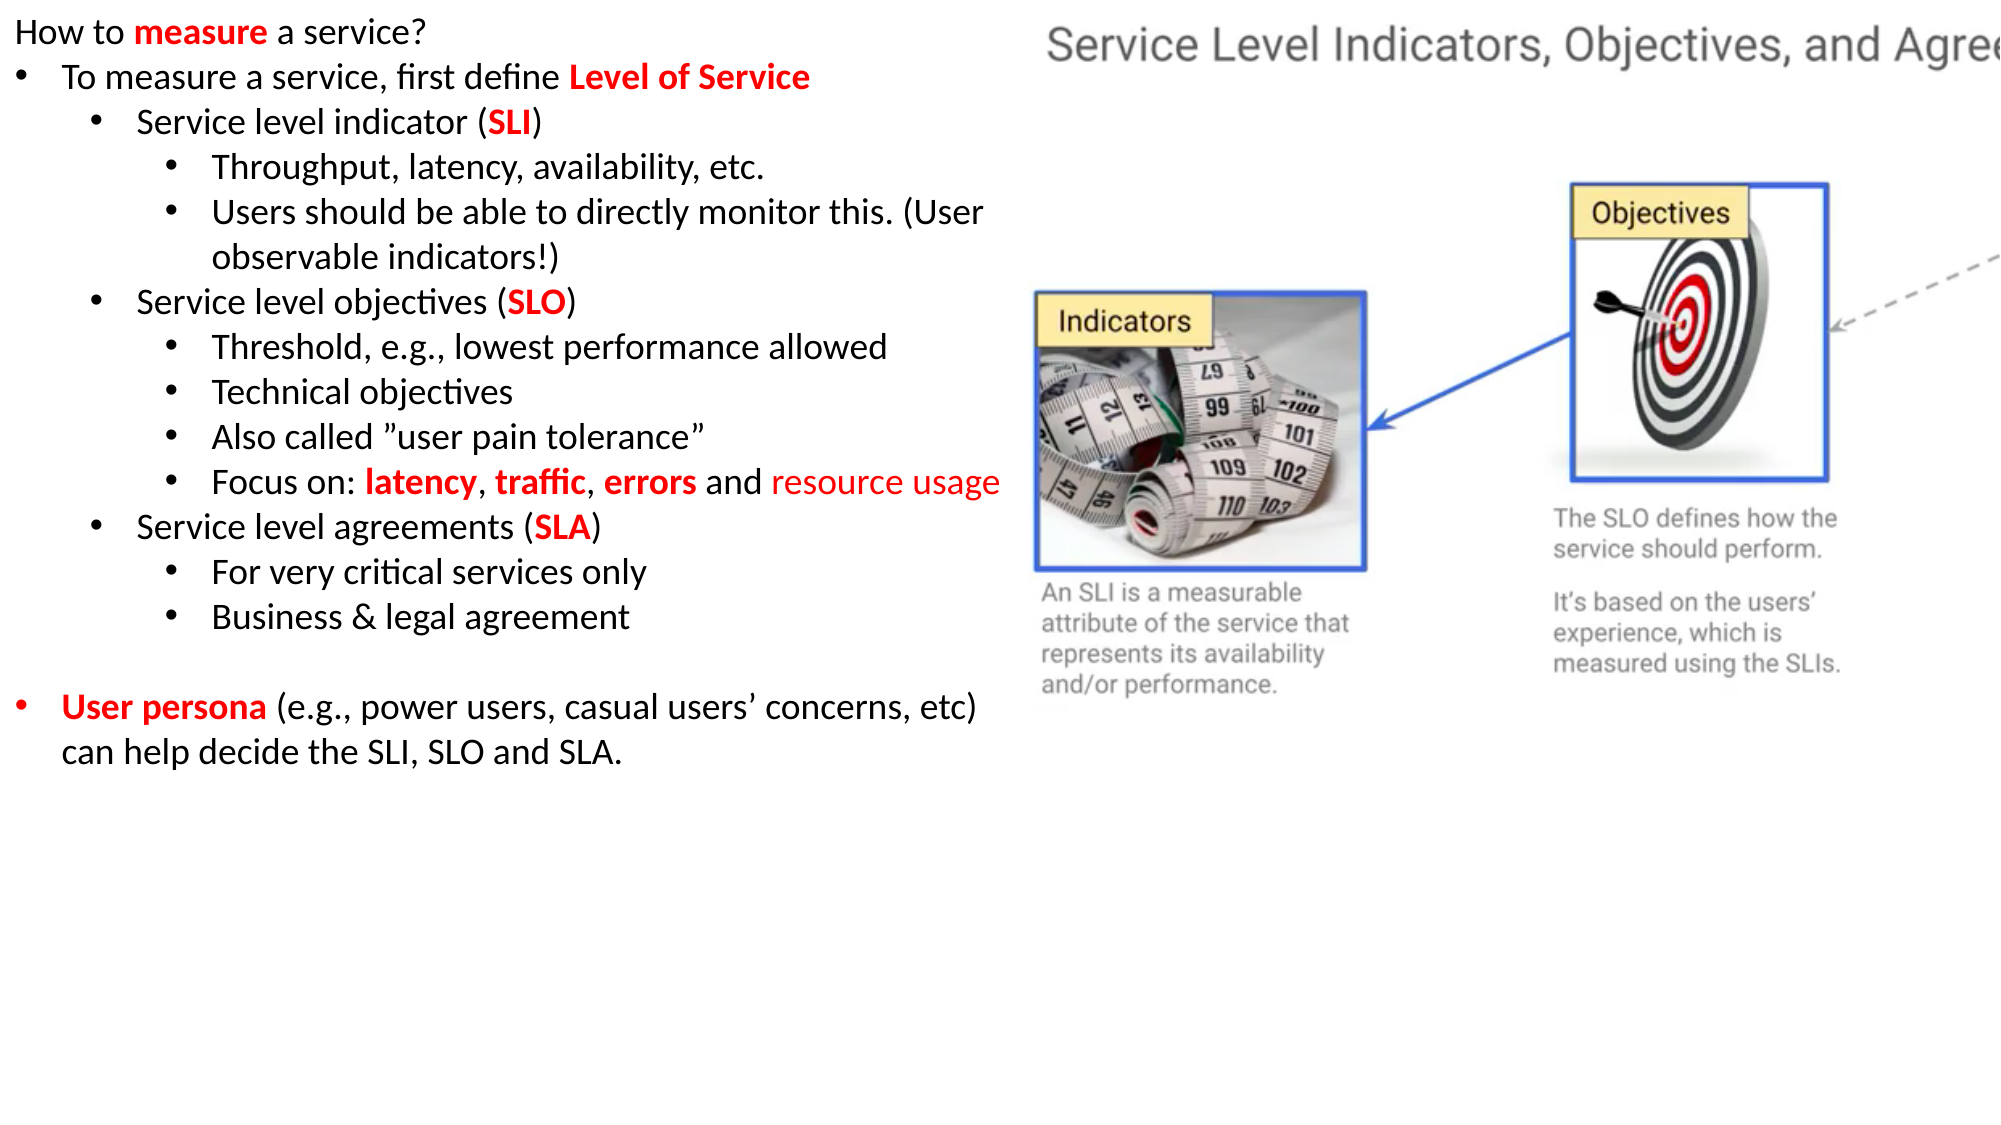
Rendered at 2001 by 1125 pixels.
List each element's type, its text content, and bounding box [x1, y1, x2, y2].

picture [1027, 0, 2000, 710]
text_box How to measure a service? To measure a service, first define Level of Service Service level indicator (SLI) Throughput, latency, availability, etc. Users should be able to directly monitor this. (User observable indicators!) Service level objectives (SLO) Threshold, e.g., lowest performance allowed Technical objectives Also called ”user pain tolerance” Focus on: latency, traffic, errors and resource usage Service level agreements (SLA) For very critical services only Business & legal agreement User persona (e.g., power users, casual users’ concerns, etc) can help decide the SLI, SLO and SLA. [0, 0, 1028, 780]
